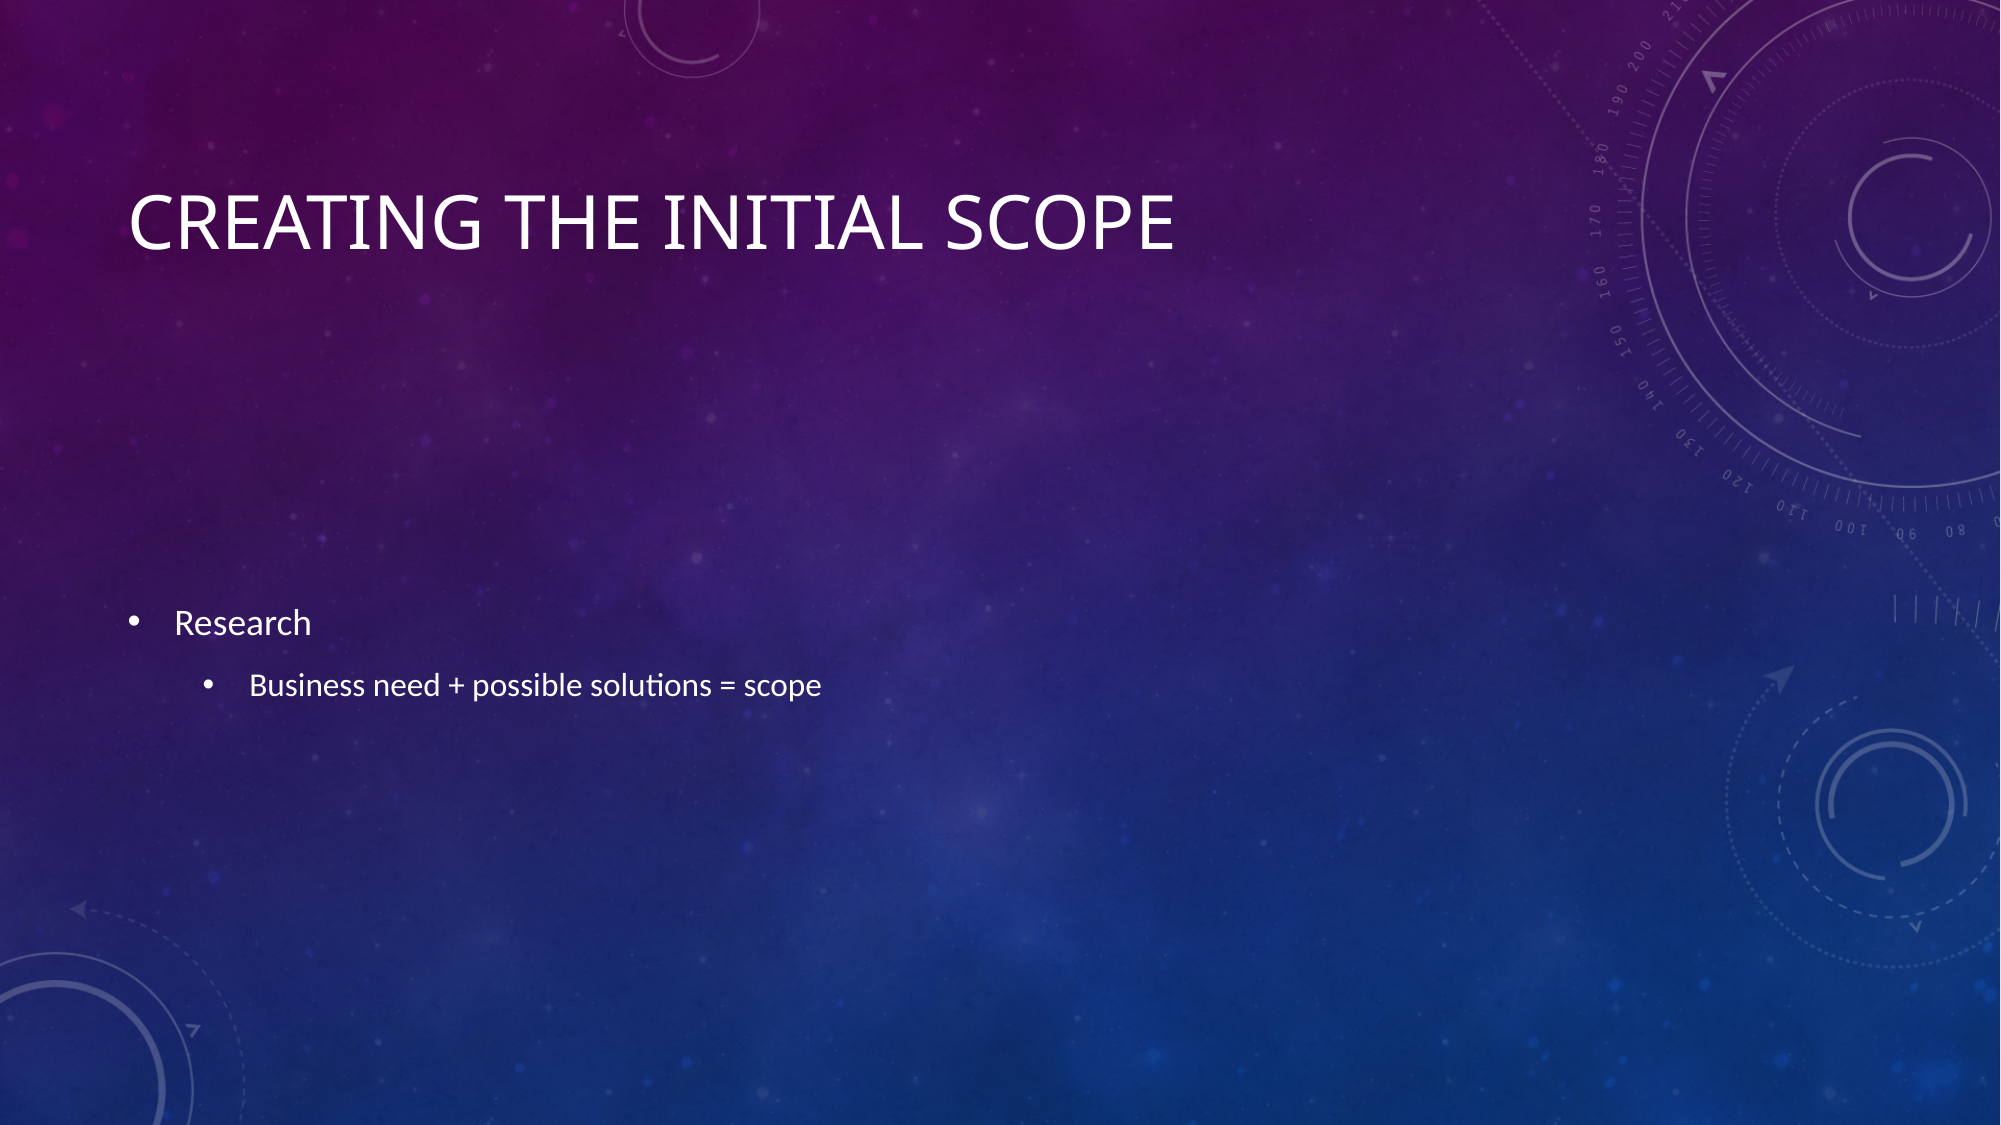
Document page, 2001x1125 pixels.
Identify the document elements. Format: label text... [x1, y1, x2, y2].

picture [0, 0, 2001, 1125]
title Creating the initial scope [112, 99, 1775, 339]
list Research Business need + possible solutions = scope [112, 351, 1775, 950]
